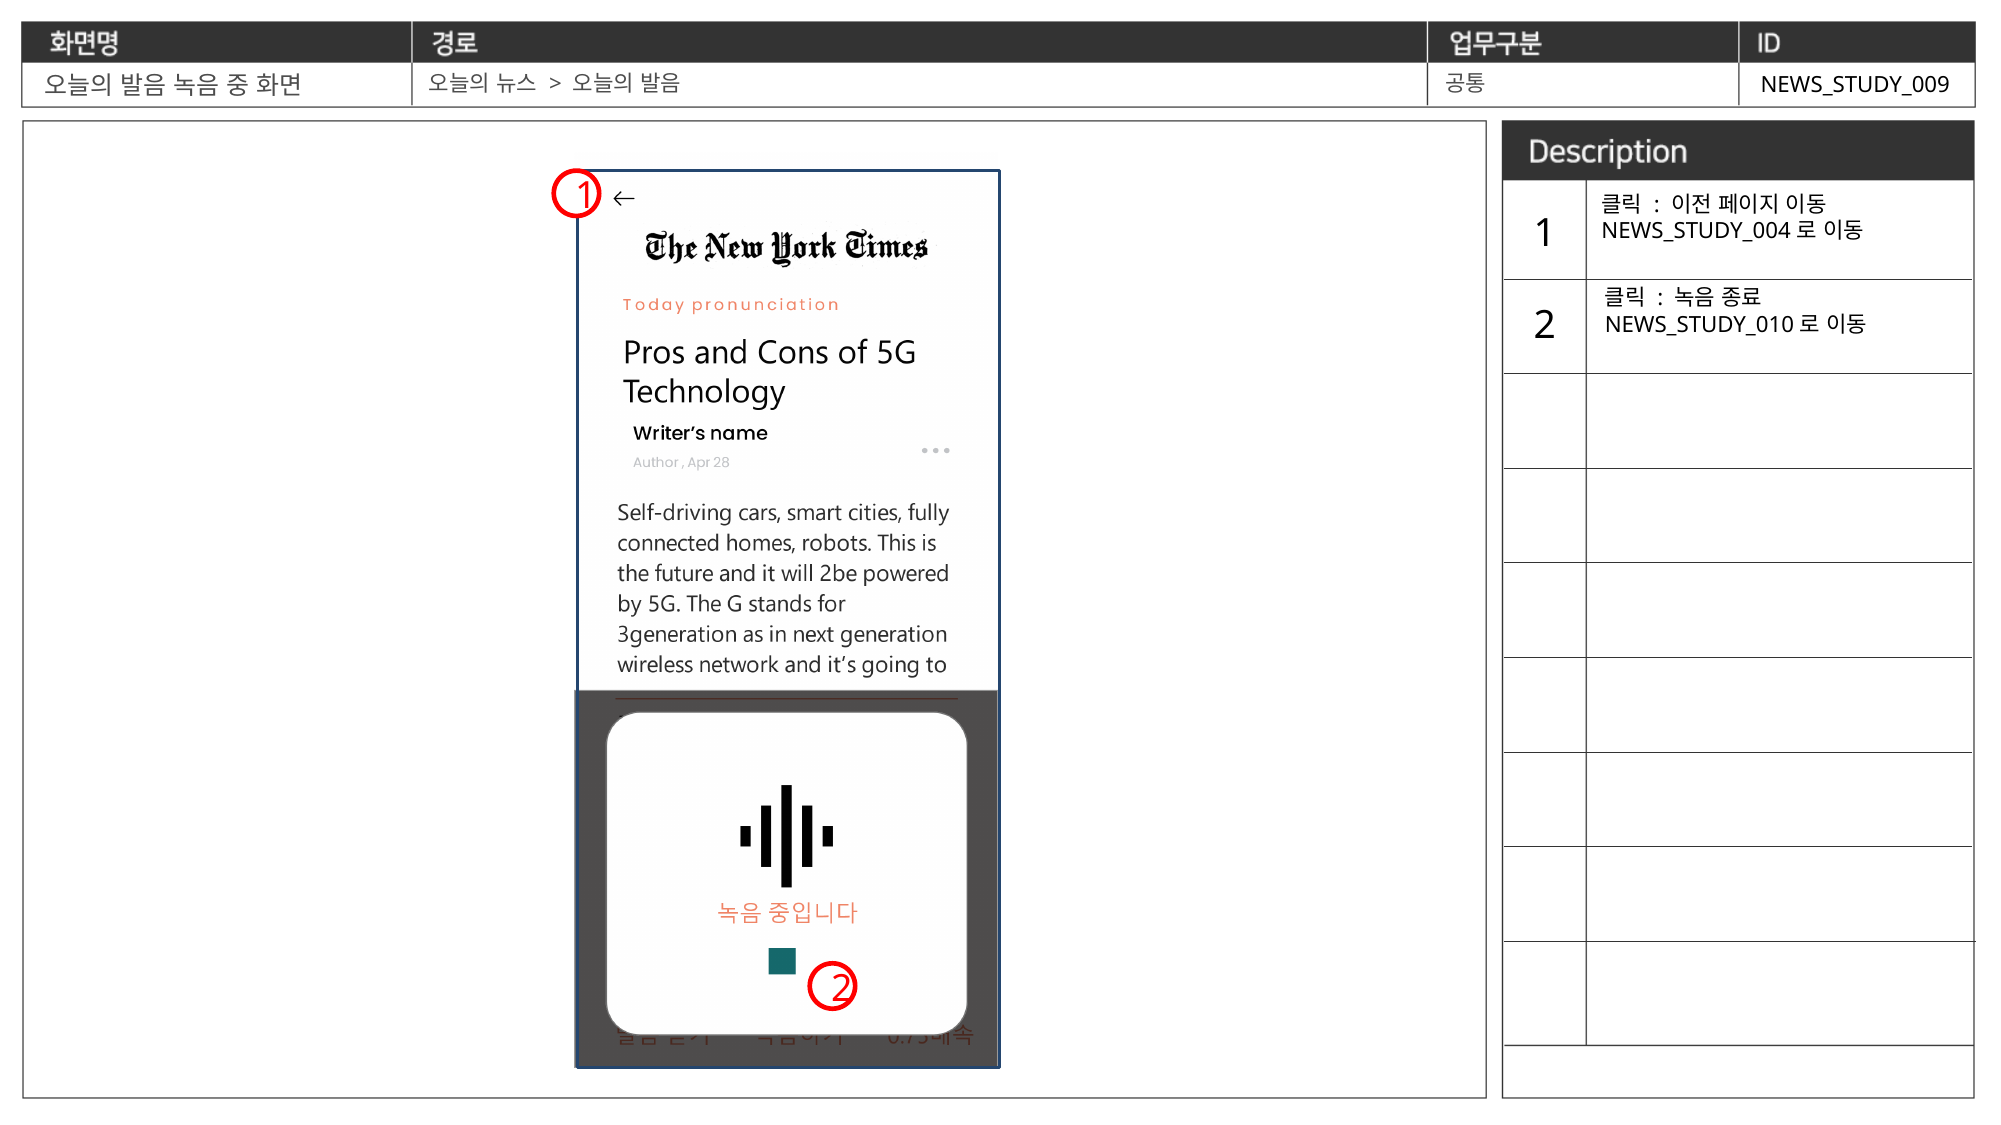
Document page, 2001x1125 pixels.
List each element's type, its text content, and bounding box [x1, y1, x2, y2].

picture [0, 0, 2001, 1125]
text_box 클릭 : 녹음 종료 NEWS_STUDY_010로 이동 [1590, 291, 1883, 344]
text_box NEWS_STUDY_009 [1745, 63, 1966, 105]
text_box 공통 [1430, 61, 1741, 104]
text_box 오늘의 발음 녹음 중 화면 [29, 61, 407, 107]
text_box [1586, 184, 1972, 277]
text_box 2 [1503, 289, 1586, 371]
text_box 오늘의 뉴스 > 오늘의 발음 [414, 61, 1419, 104]
text_box 1 [552, 170, 568, 216]
text_box 1 [1503, 183, 1586, 276]
text_box 클릭 : 이전 페이지 이동 NEWS_STUDY_004로 이동 [1586, 182, 1970, 251]
text_box [1585, 289, 1972, 374]
